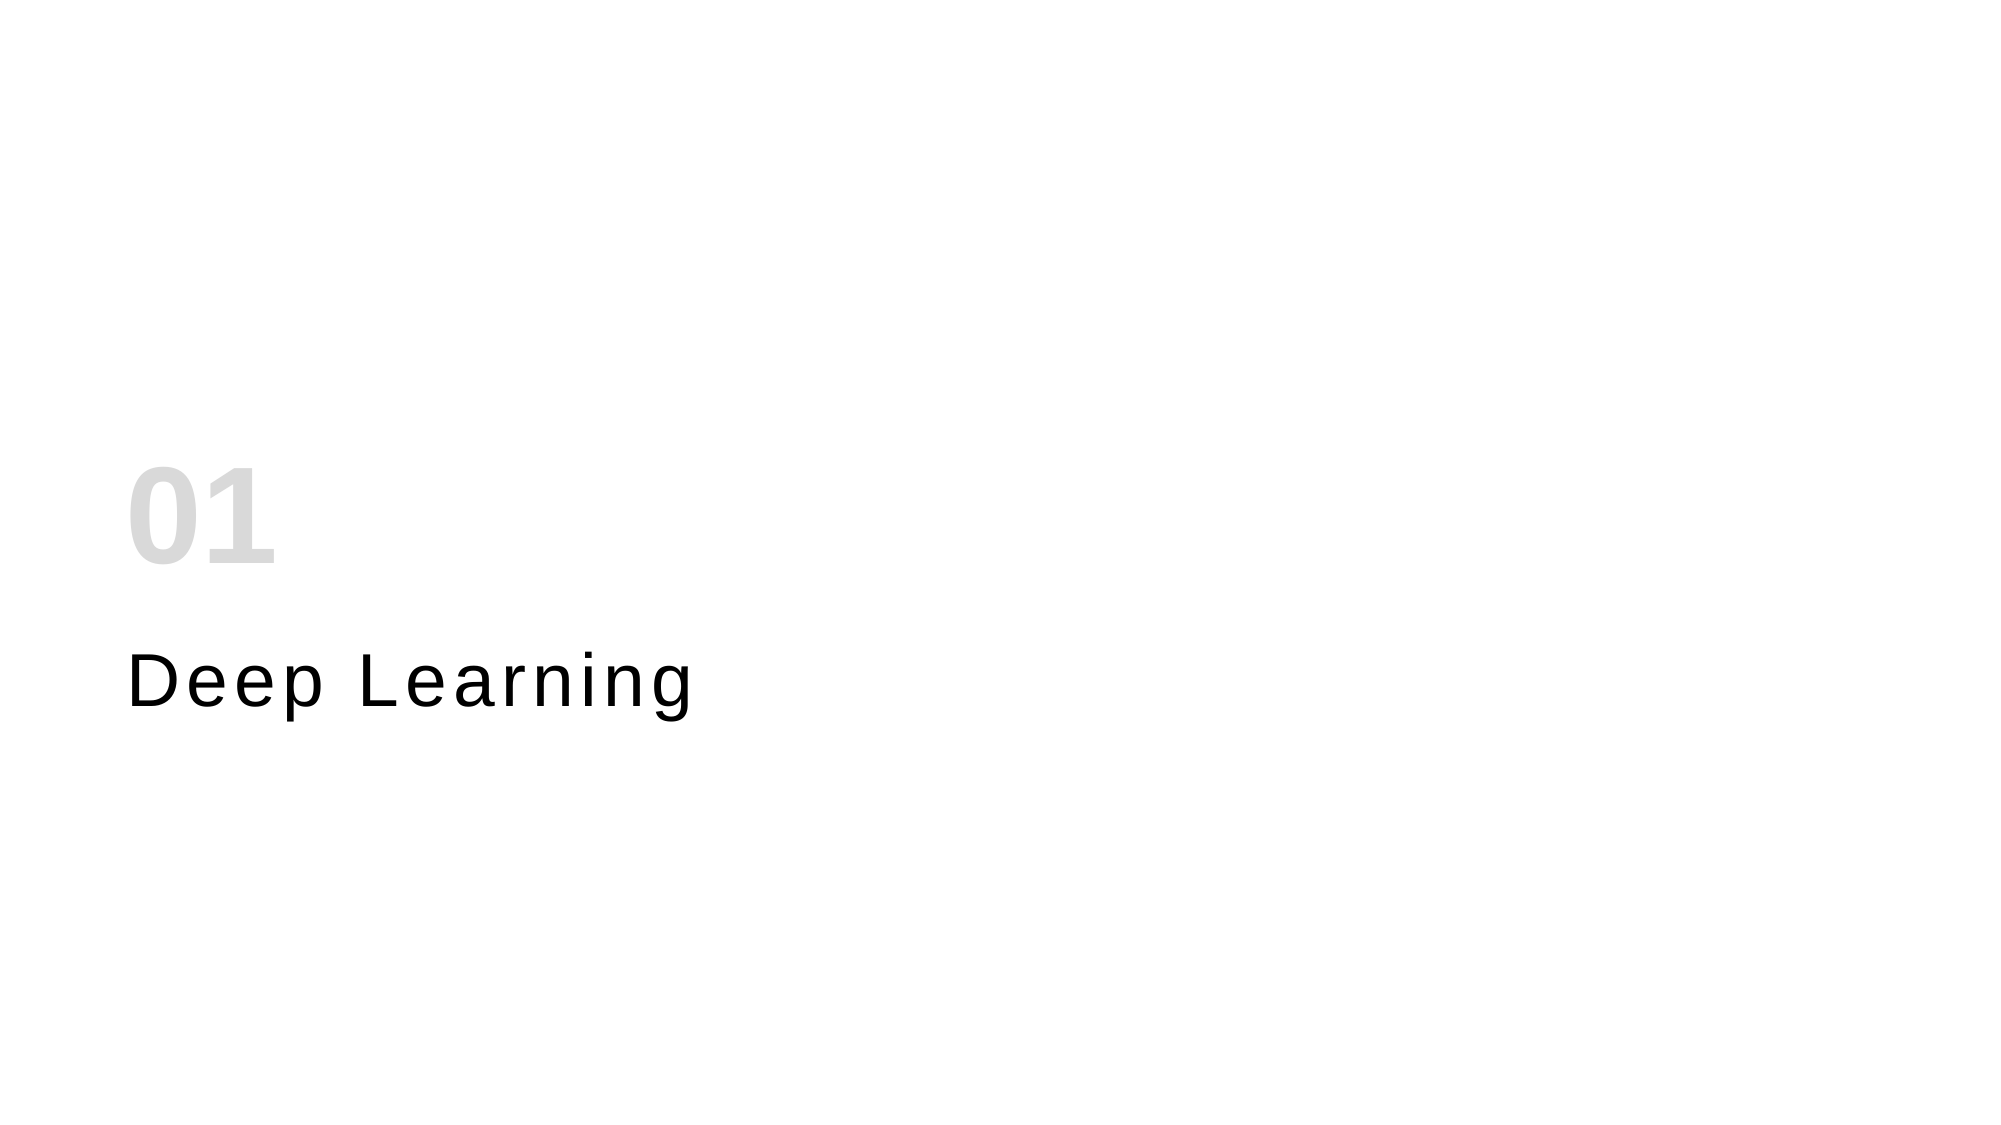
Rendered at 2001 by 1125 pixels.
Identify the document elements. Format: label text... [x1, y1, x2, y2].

title Deep Learning [109, 624, 1891, 728]
text_box 01 [109, 384, 323, 600]
